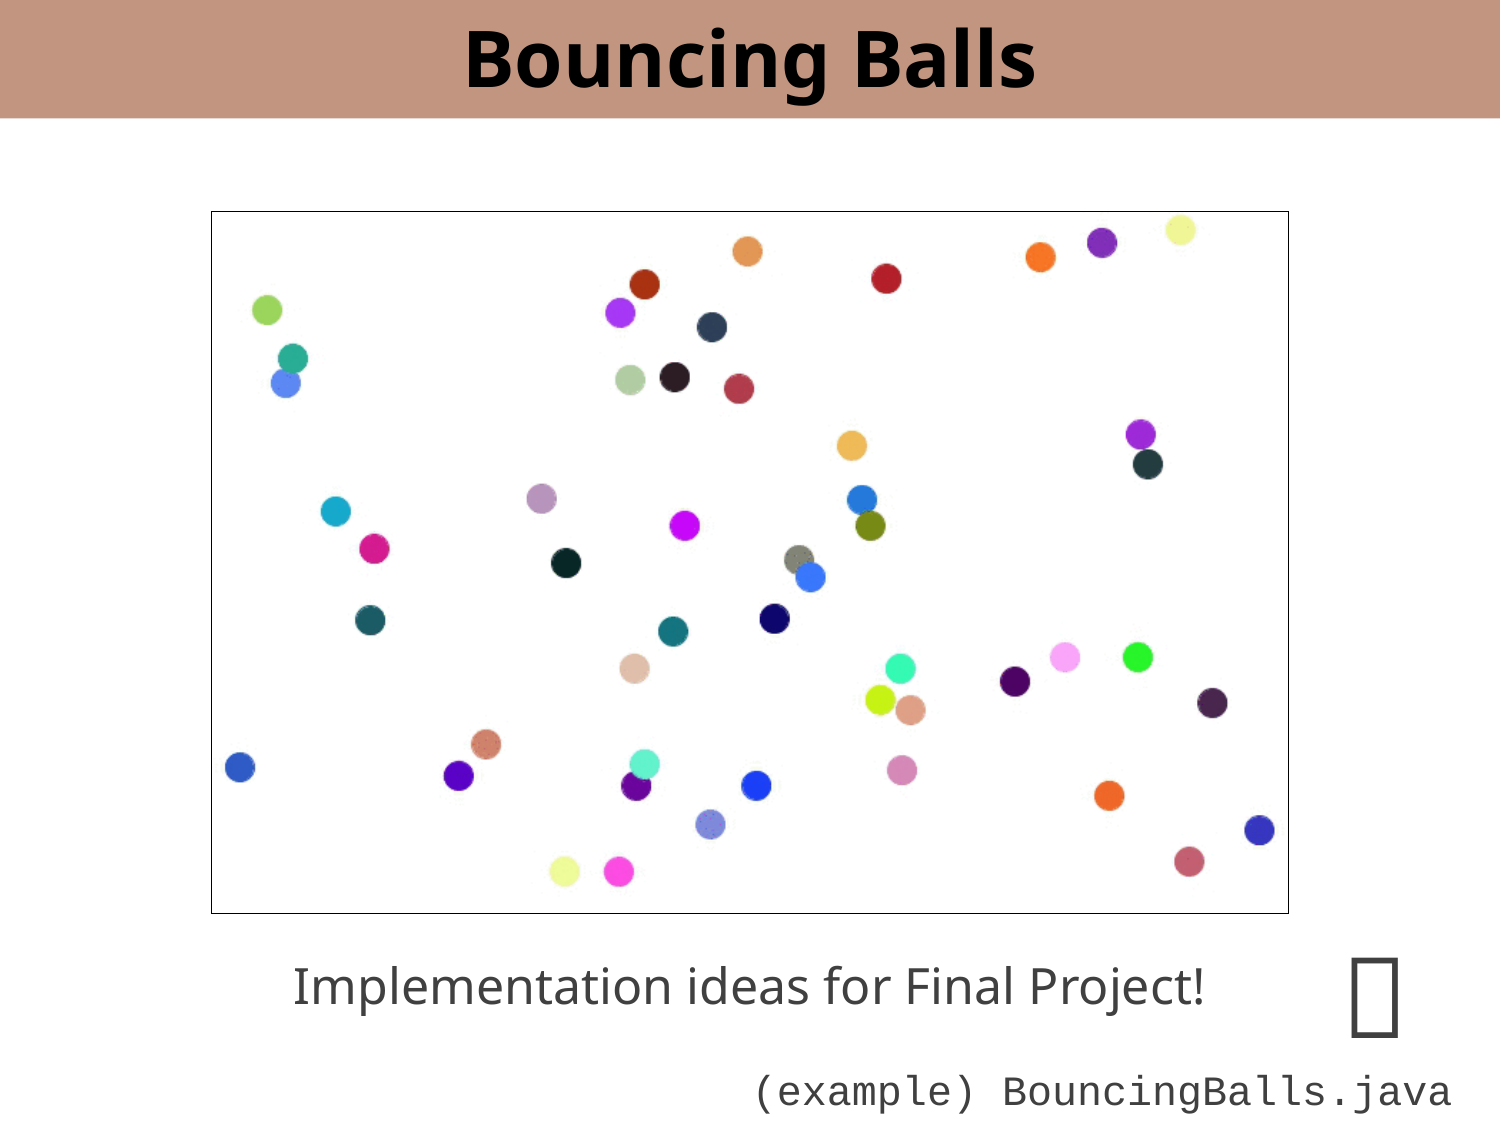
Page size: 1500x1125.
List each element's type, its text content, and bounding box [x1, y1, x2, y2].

text_box Implementation ideas for Final Project! [279, 947, 1221, 1022]
text_box (example) BouncingBalls.java [737, 1056, 1467, 1122]
picture [211, 210, 1289, 915]
text_box Bouncing Balls [0, 0, 1500, 121]
text_box 🤔 [1326, 918, 1471, 1069]
